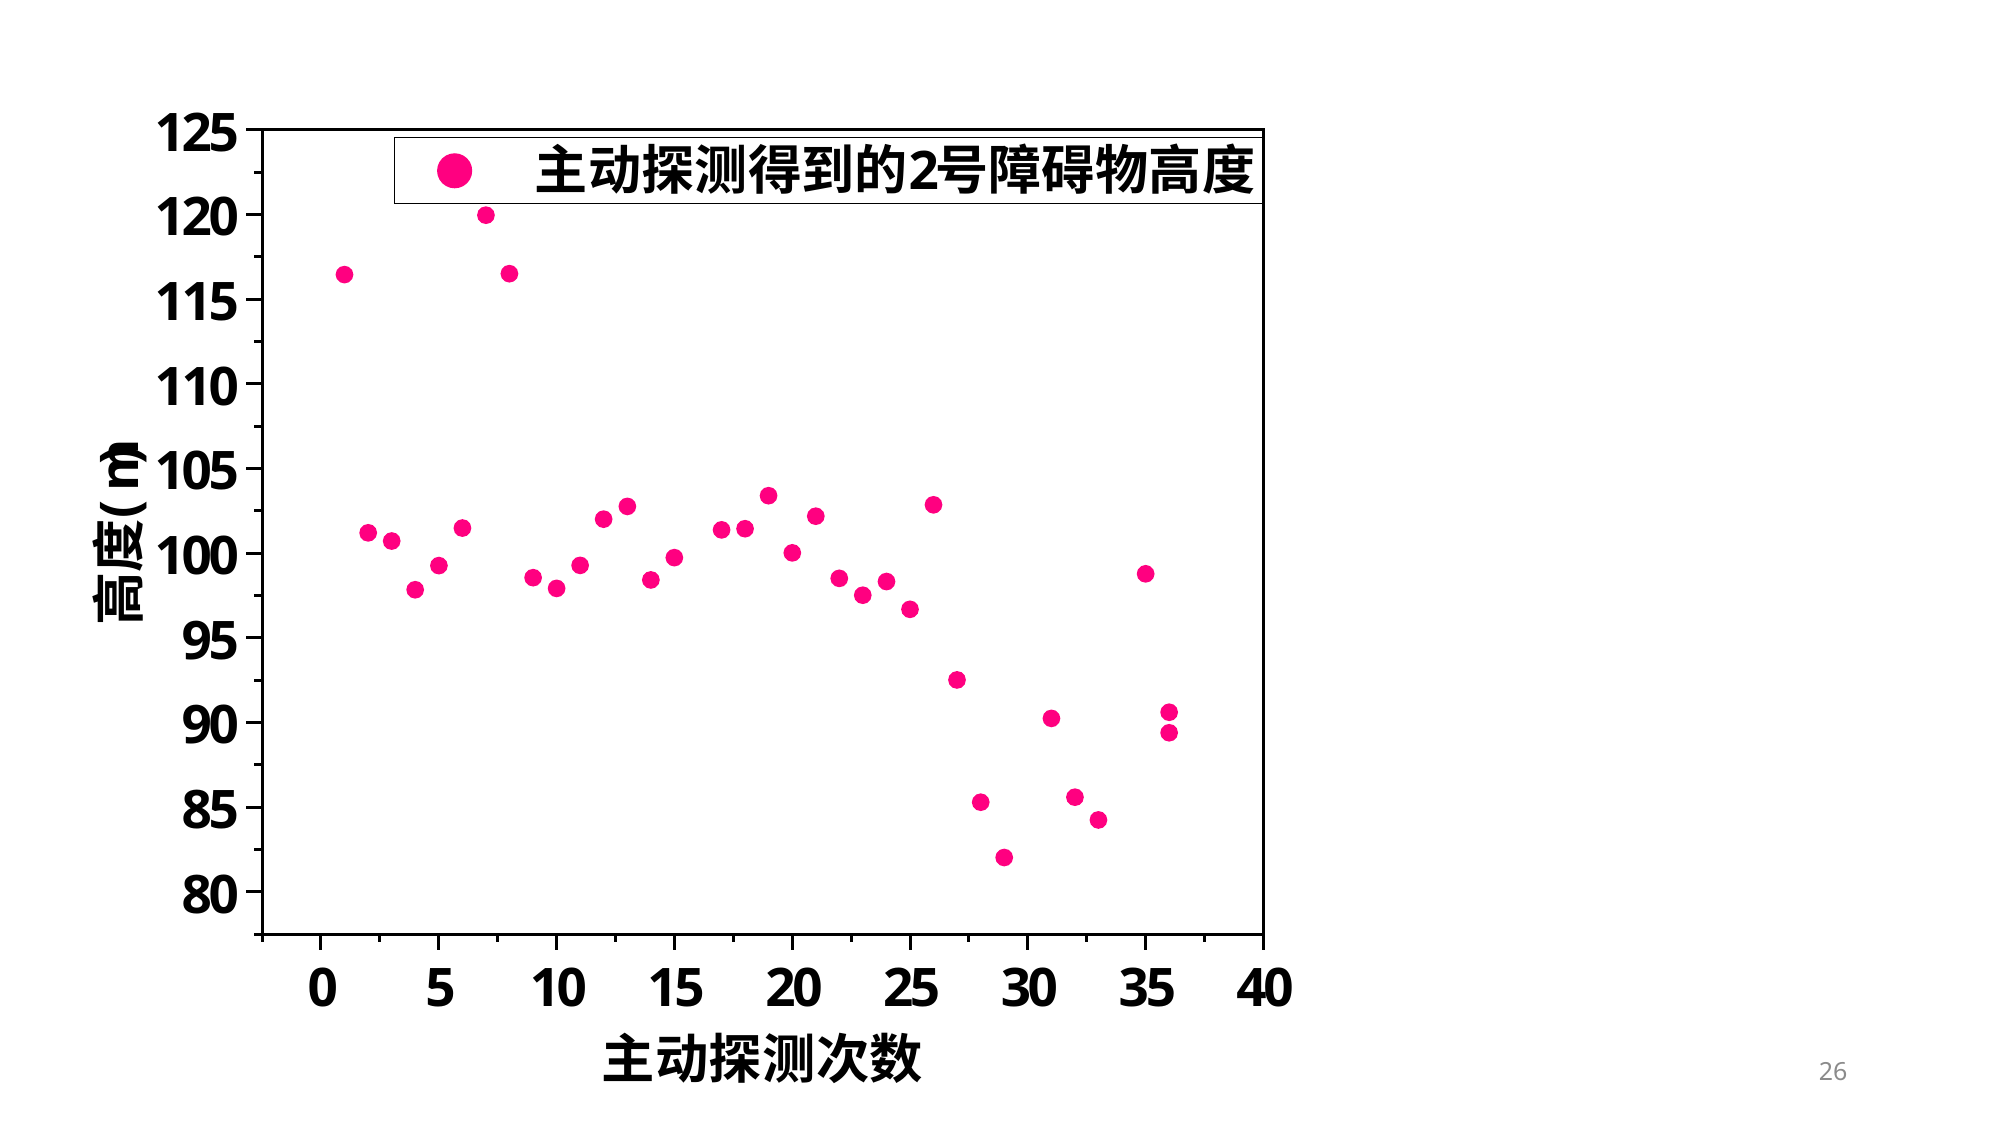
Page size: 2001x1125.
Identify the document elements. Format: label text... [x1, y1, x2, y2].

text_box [0, 0, 1471, 1125]
slide_number 26 [1471, 1042, 1863, 1103]
